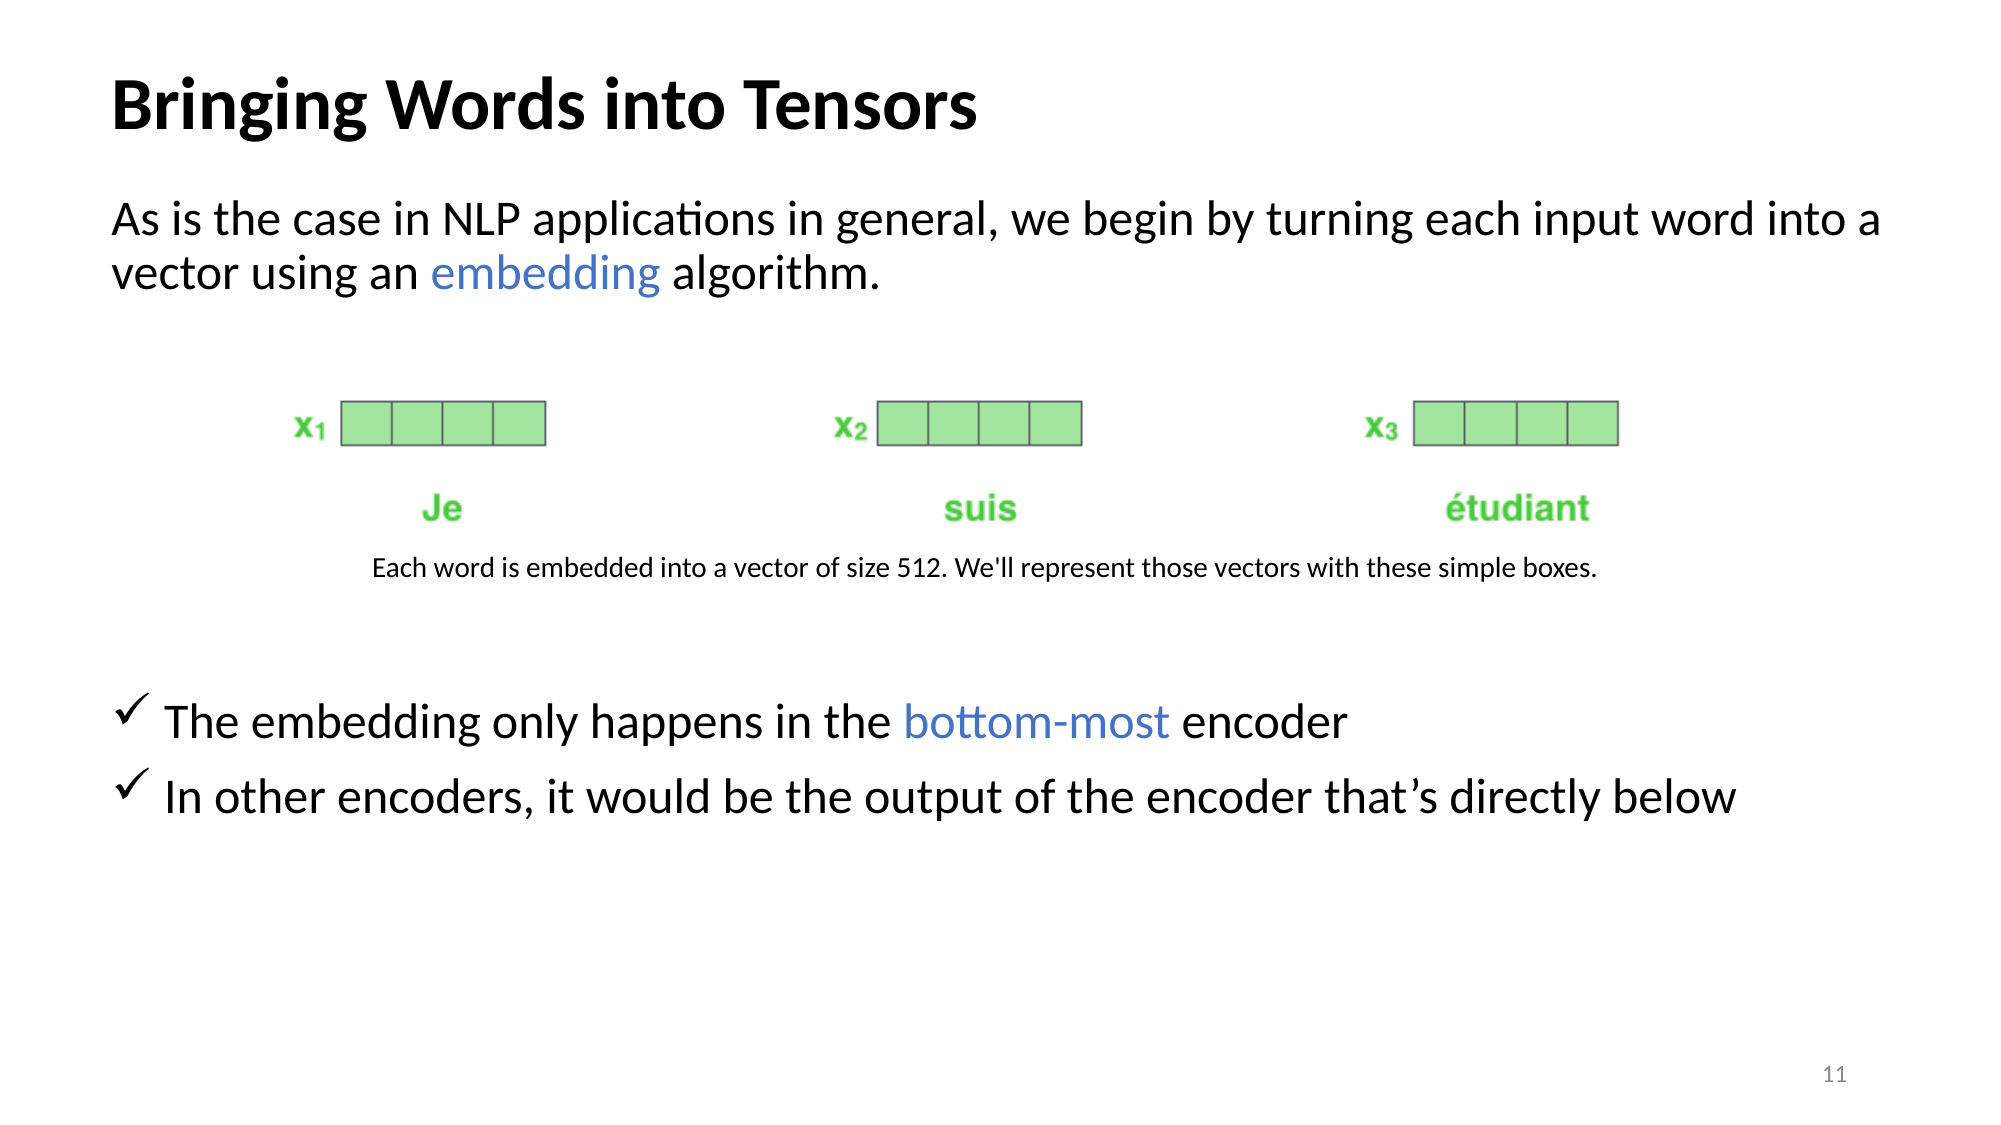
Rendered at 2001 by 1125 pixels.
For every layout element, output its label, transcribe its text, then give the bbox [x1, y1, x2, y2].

text_box Each word is embedded into a vector of size 512. We'll represent those vectors with these simple boxes. [357, 552, 1614, 591]
list As is the case in NLP applications in general, we begin by turning each input word into a vector using an embedding algorithm. The embedding only happens in the bottom-most encoder In other encoders, it would be the output of the encoder that’s directly below [96, 185, 1933, 1046]
picture [218, 372, 1706, 552]
title Bringing Words into Tensors [96, 36, 1937, 174]
slide_number 11 [1412, 1042, 1863, 1103]
